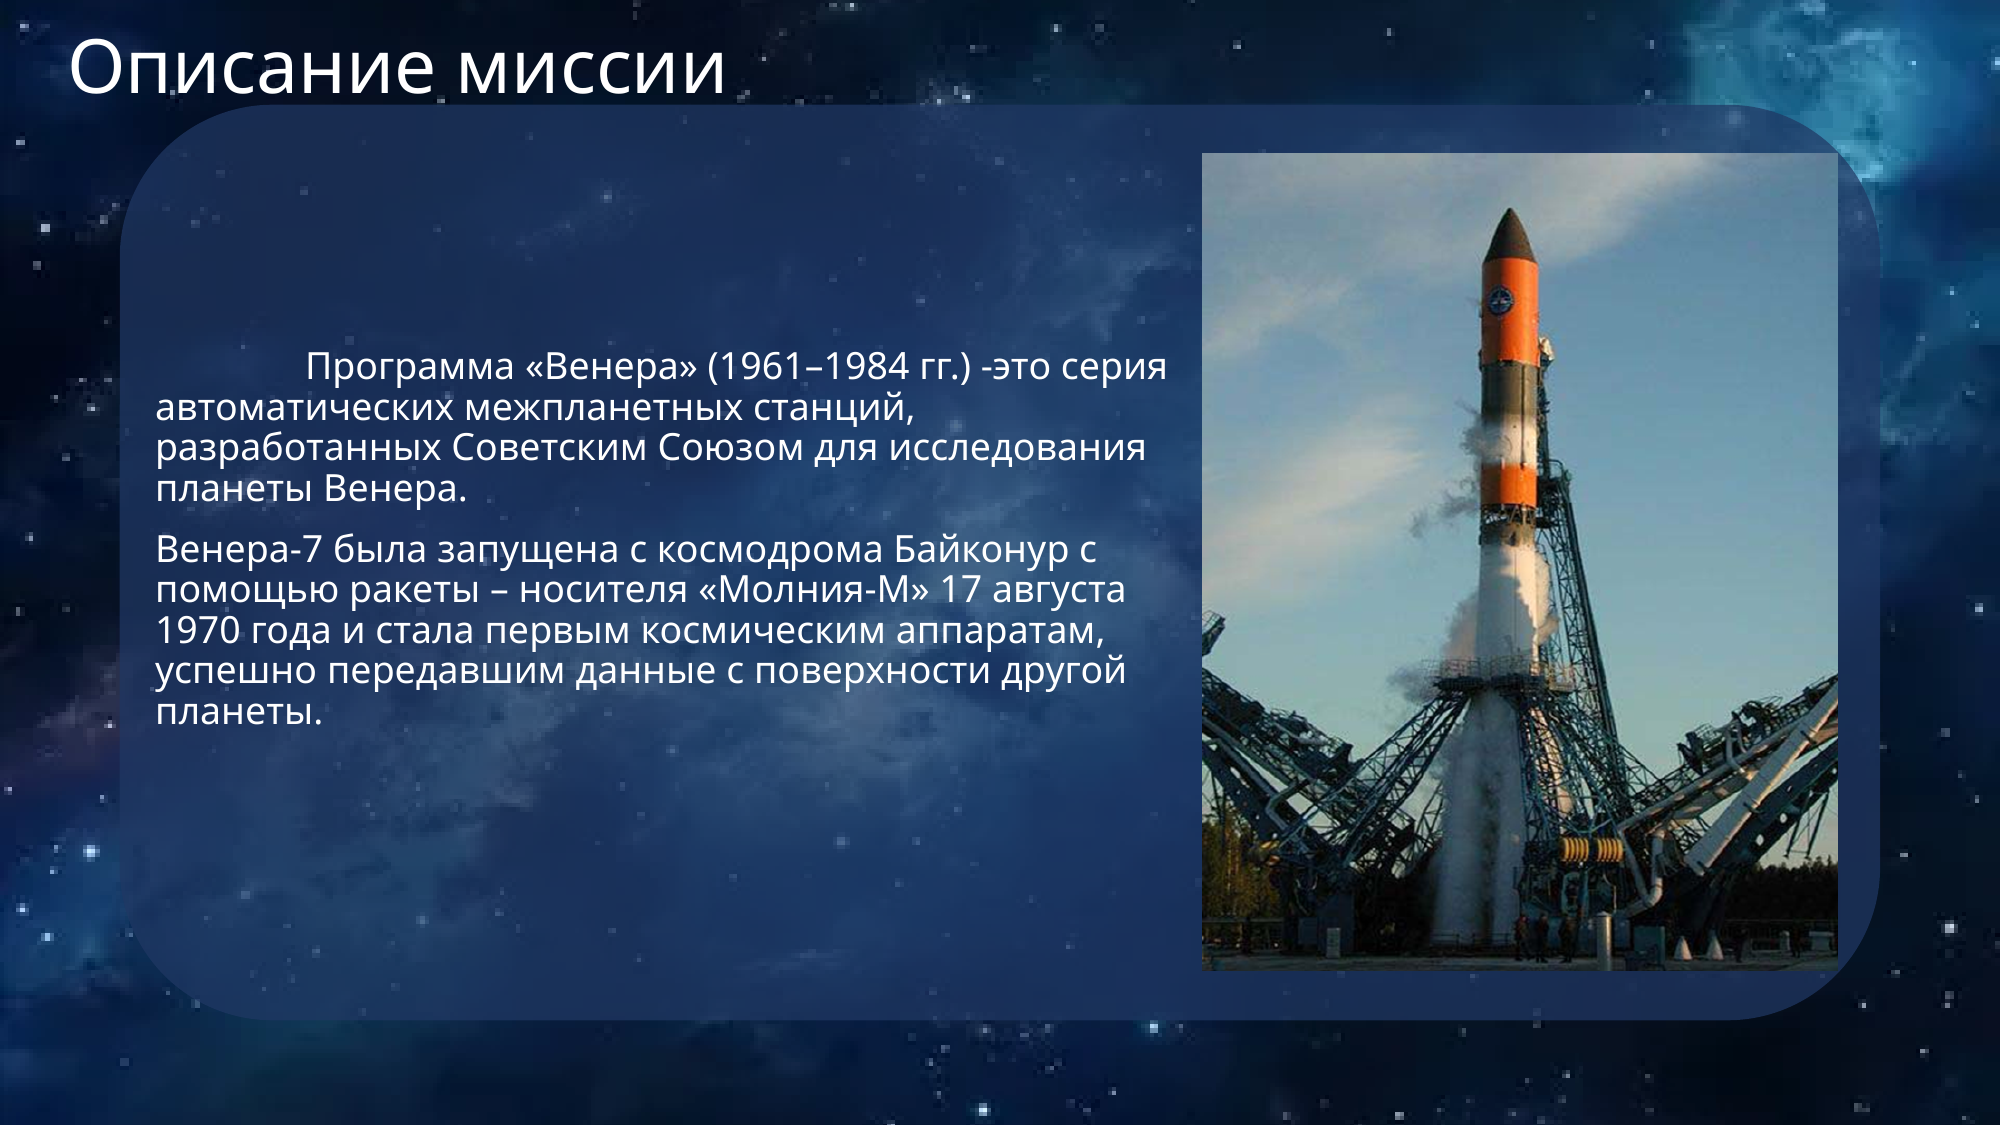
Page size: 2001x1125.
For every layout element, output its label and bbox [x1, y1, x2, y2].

picture [1201, 153, 1838, 972]
text_box [0, 0, 2000, 1125]
